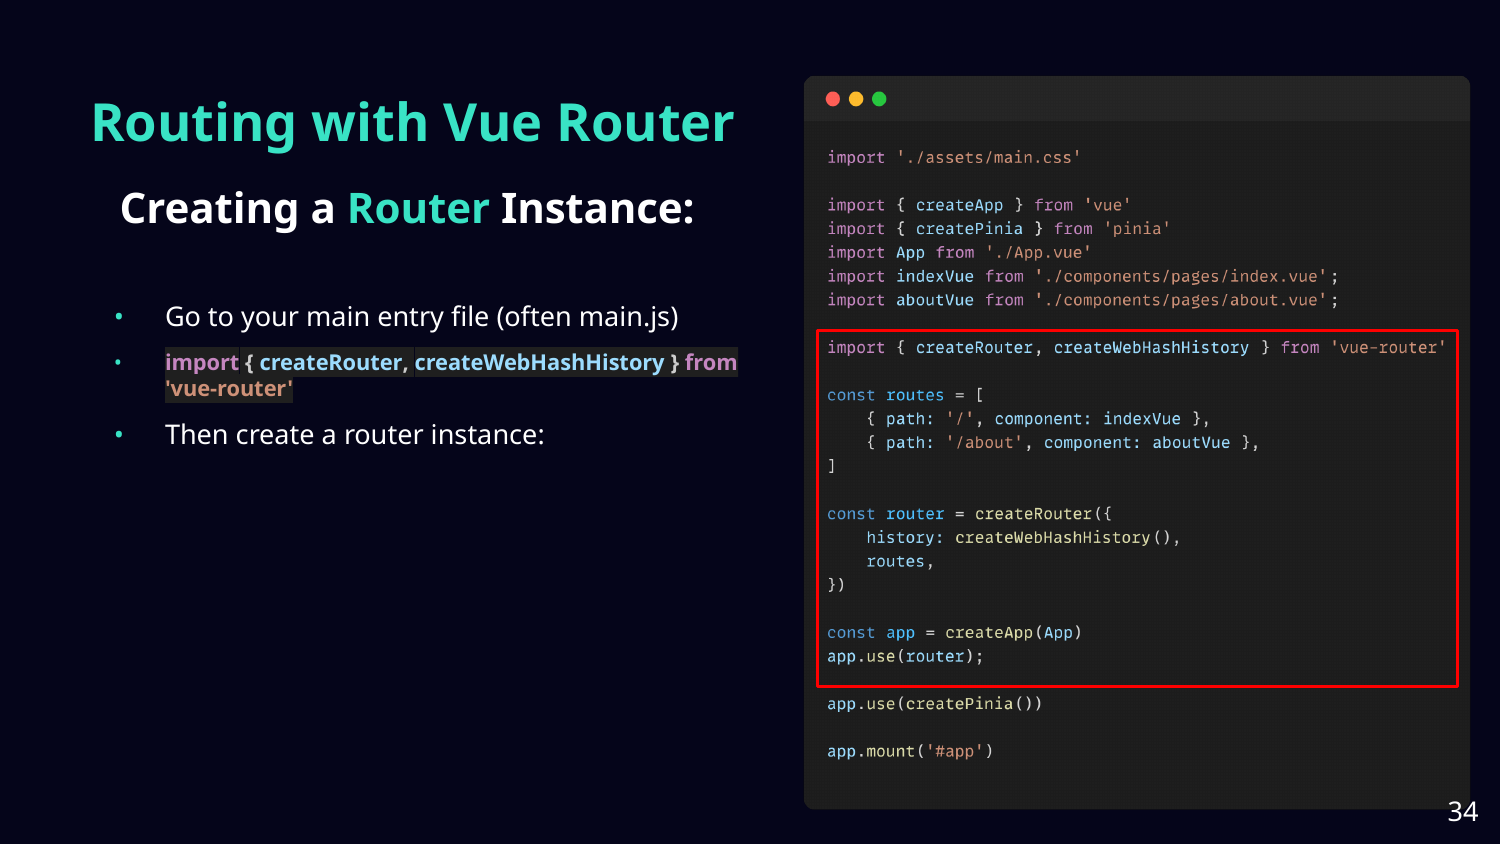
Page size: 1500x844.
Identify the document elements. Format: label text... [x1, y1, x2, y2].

slide_number ‹#› [1403, 779, 1494, 844]
picture [796, 61, 1478, 825]
title Routing with Vue Router [75, 72, 791, 167]
list Creating a Router Instance: Go to your main entry file (often main.js) import { createRouter, createWebHashHistory } from 'vue-router' Then create a router instance: [75, 167, 783, 750]
